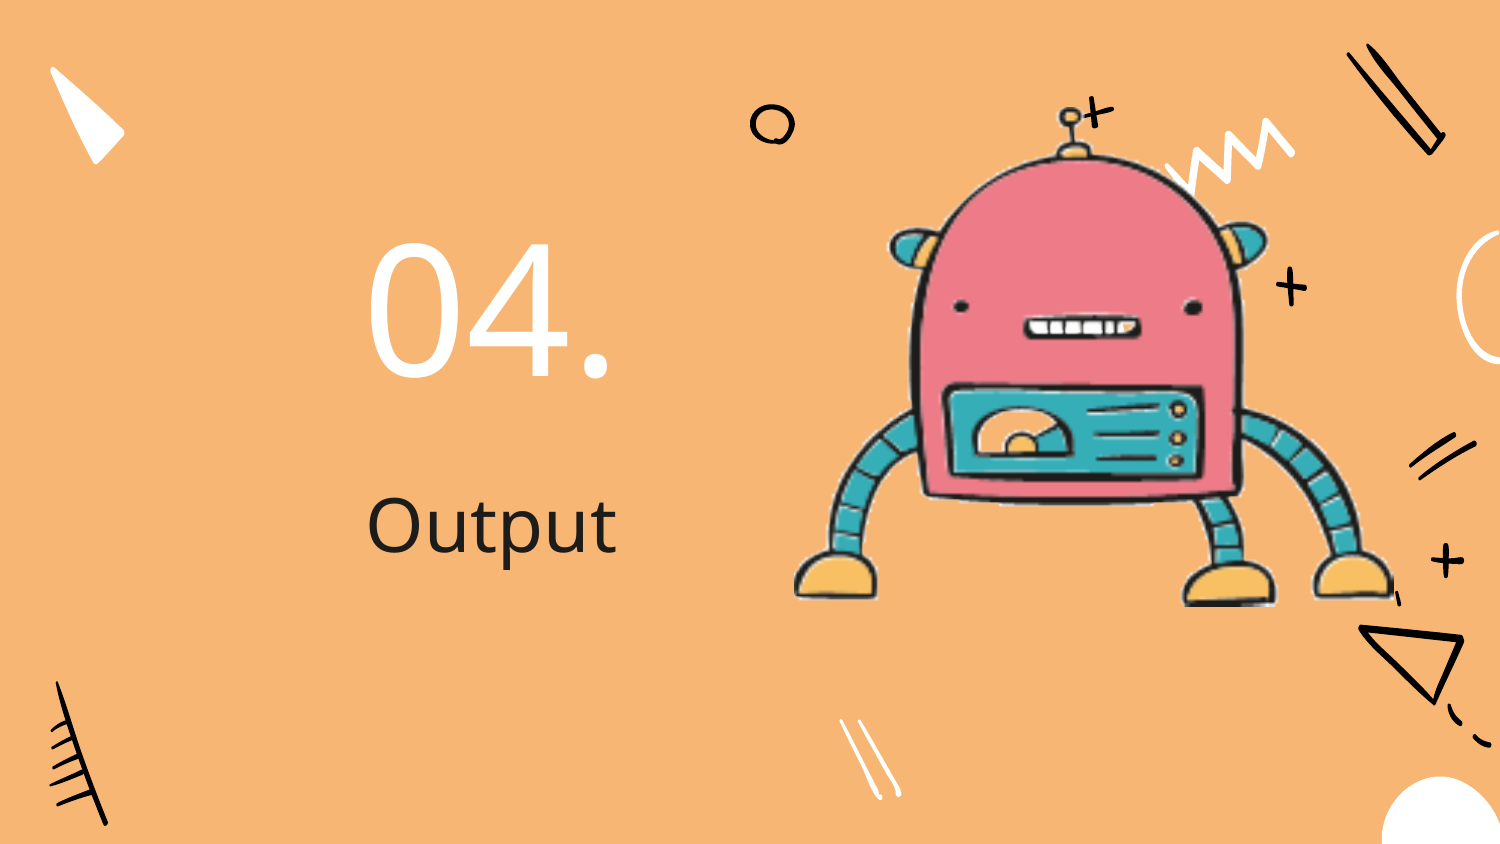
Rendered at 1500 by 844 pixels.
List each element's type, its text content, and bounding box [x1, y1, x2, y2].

picture [794, 107, 1394, 607]
text_box [1397, 591, 1402, 607]
title 04. [187, 226, 789, 428]
title Output [187, 453, 789, 592]
